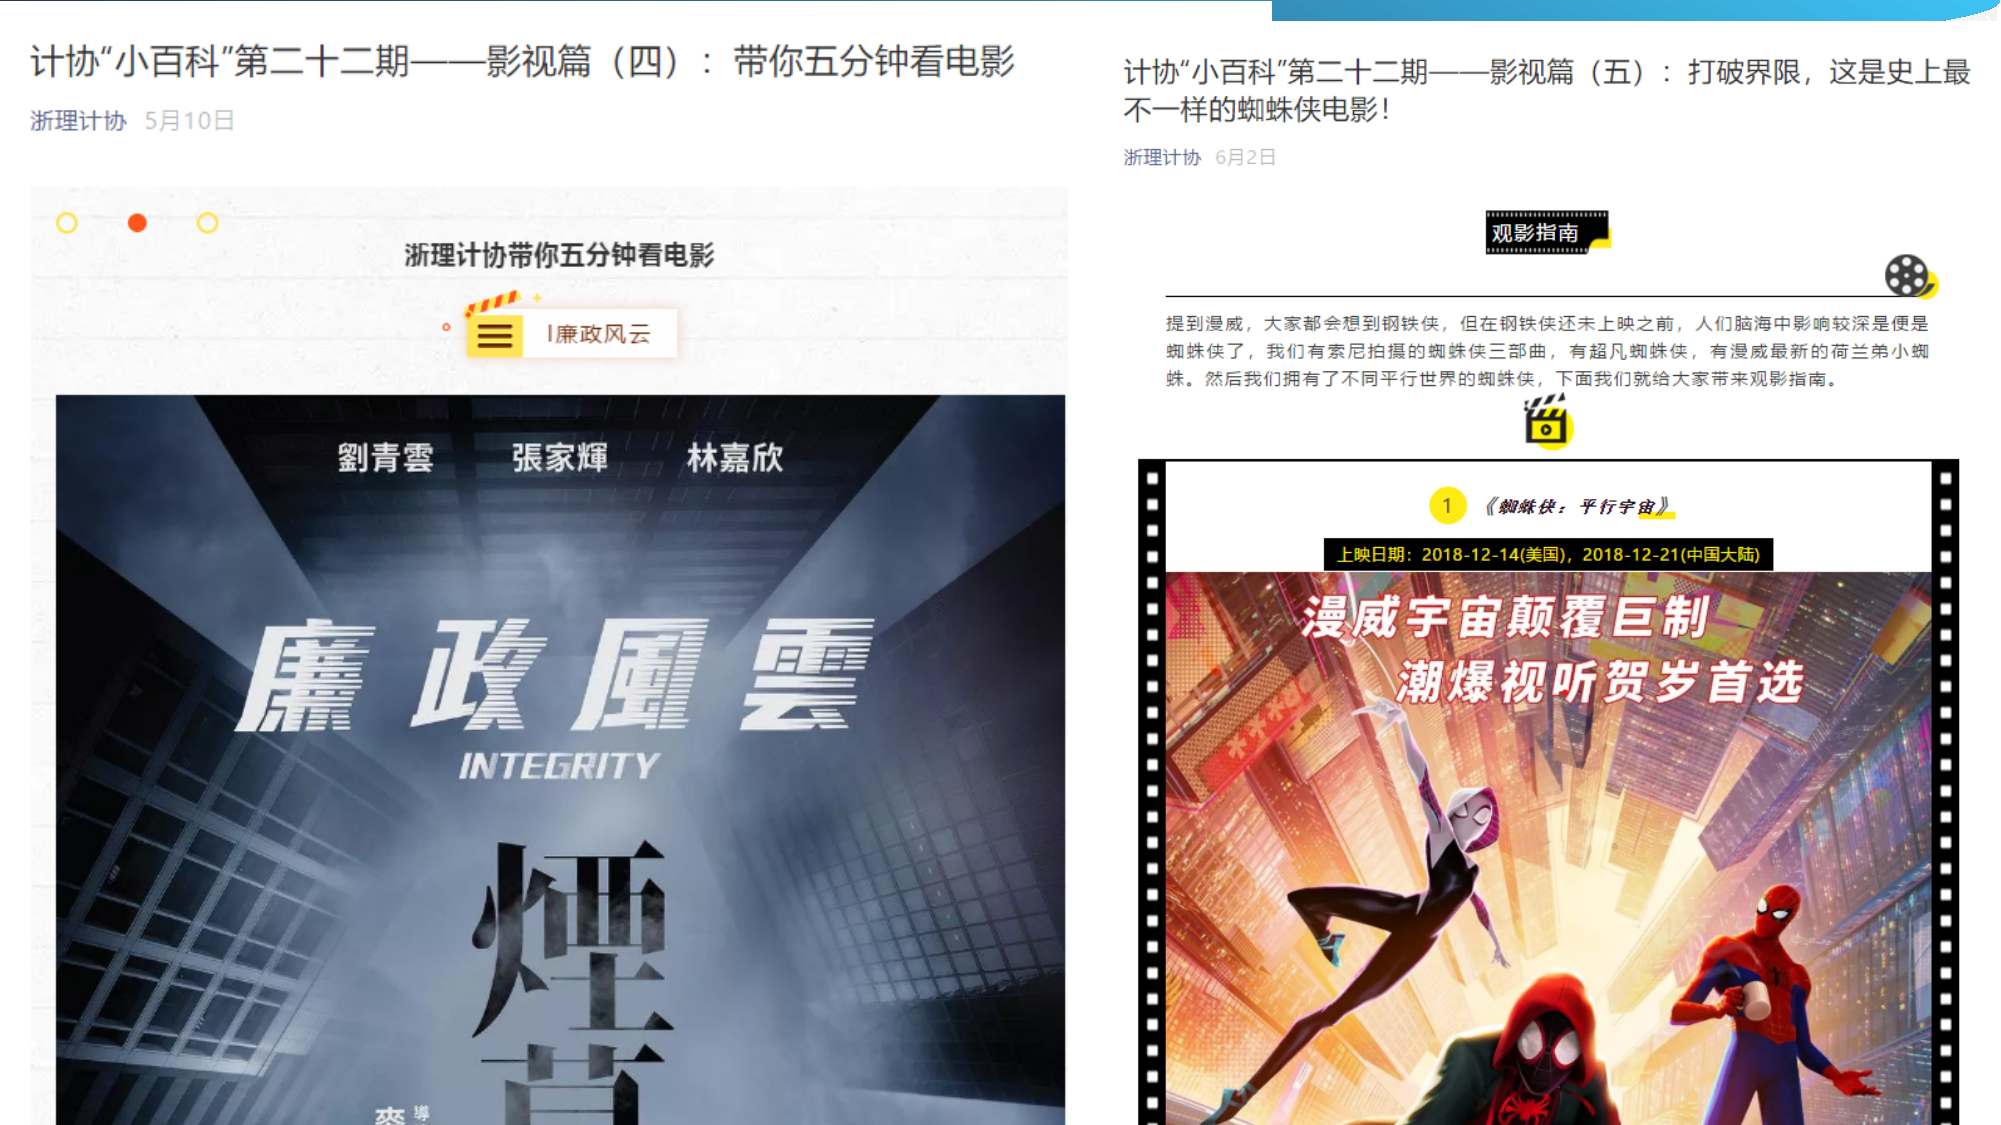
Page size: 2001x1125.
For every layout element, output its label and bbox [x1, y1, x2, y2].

text_box [0, 0, 2000, 6]
picture [0, 1, 2000, 1125]
